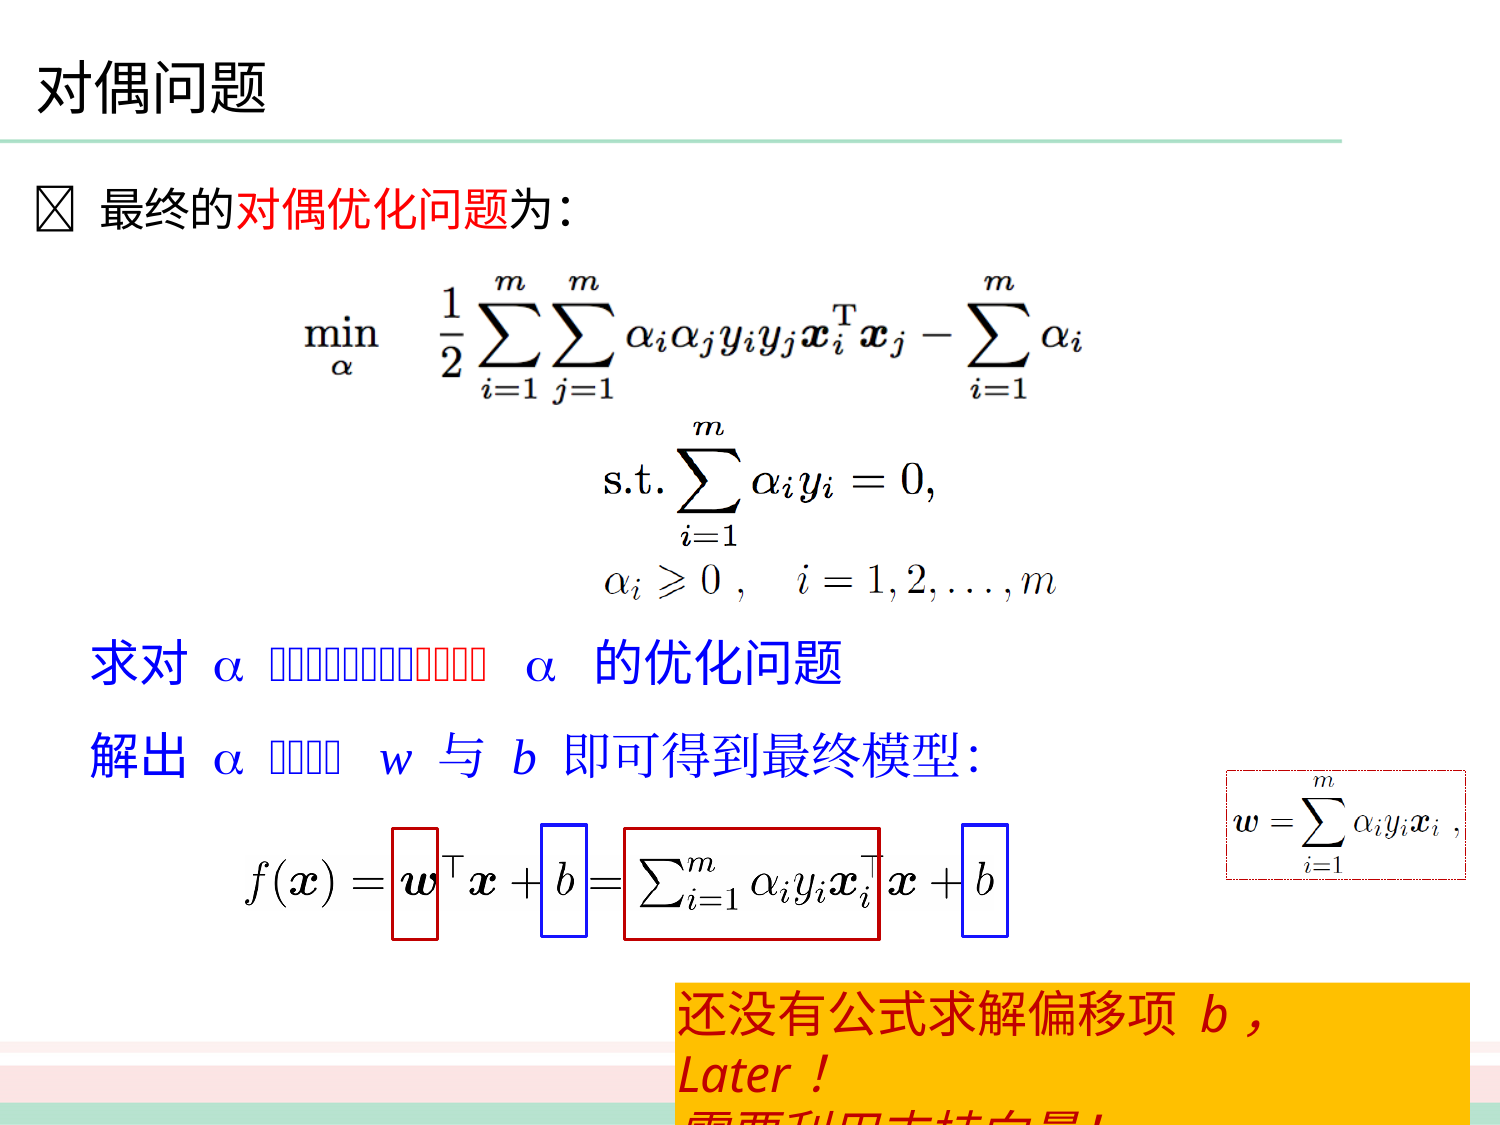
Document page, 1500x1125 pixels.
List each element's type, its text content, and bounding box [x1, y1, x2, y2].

text_box [392, 828, 438, 940]
text_box [541, 825, 587, 937]
text_box 求对 a 的极小，即是关于对偶变量 a 的优化问题 [87, 631, 1250, 692]
text_box [624, 828, 880, 940]
text_box [880, 851, 962, 911]
text_box  最终的对偶优化问题为： [30, 180, 975, 236]
text_box 解出 a 后，求出 w 与 b 即可得到最终模型： [87, 724, 1250, 785]
text_box [587, 851, 624, 911]
title 对偶问题 [30, 42, 1470, 241]
text_box [1226, 770, 1466, 880]
text_box [243, 851, 392, 911]
text_box [438, 851, 541, 911]
text_box 还没有公式求解偏移项 b， Later！ 需要利用支持向量！ [675, 982, 1470, 1125]
text_box [962, 825, 1008, 937]
picture [0, 0, 1500, 1125]
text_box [299, 270, 1088, 609]
